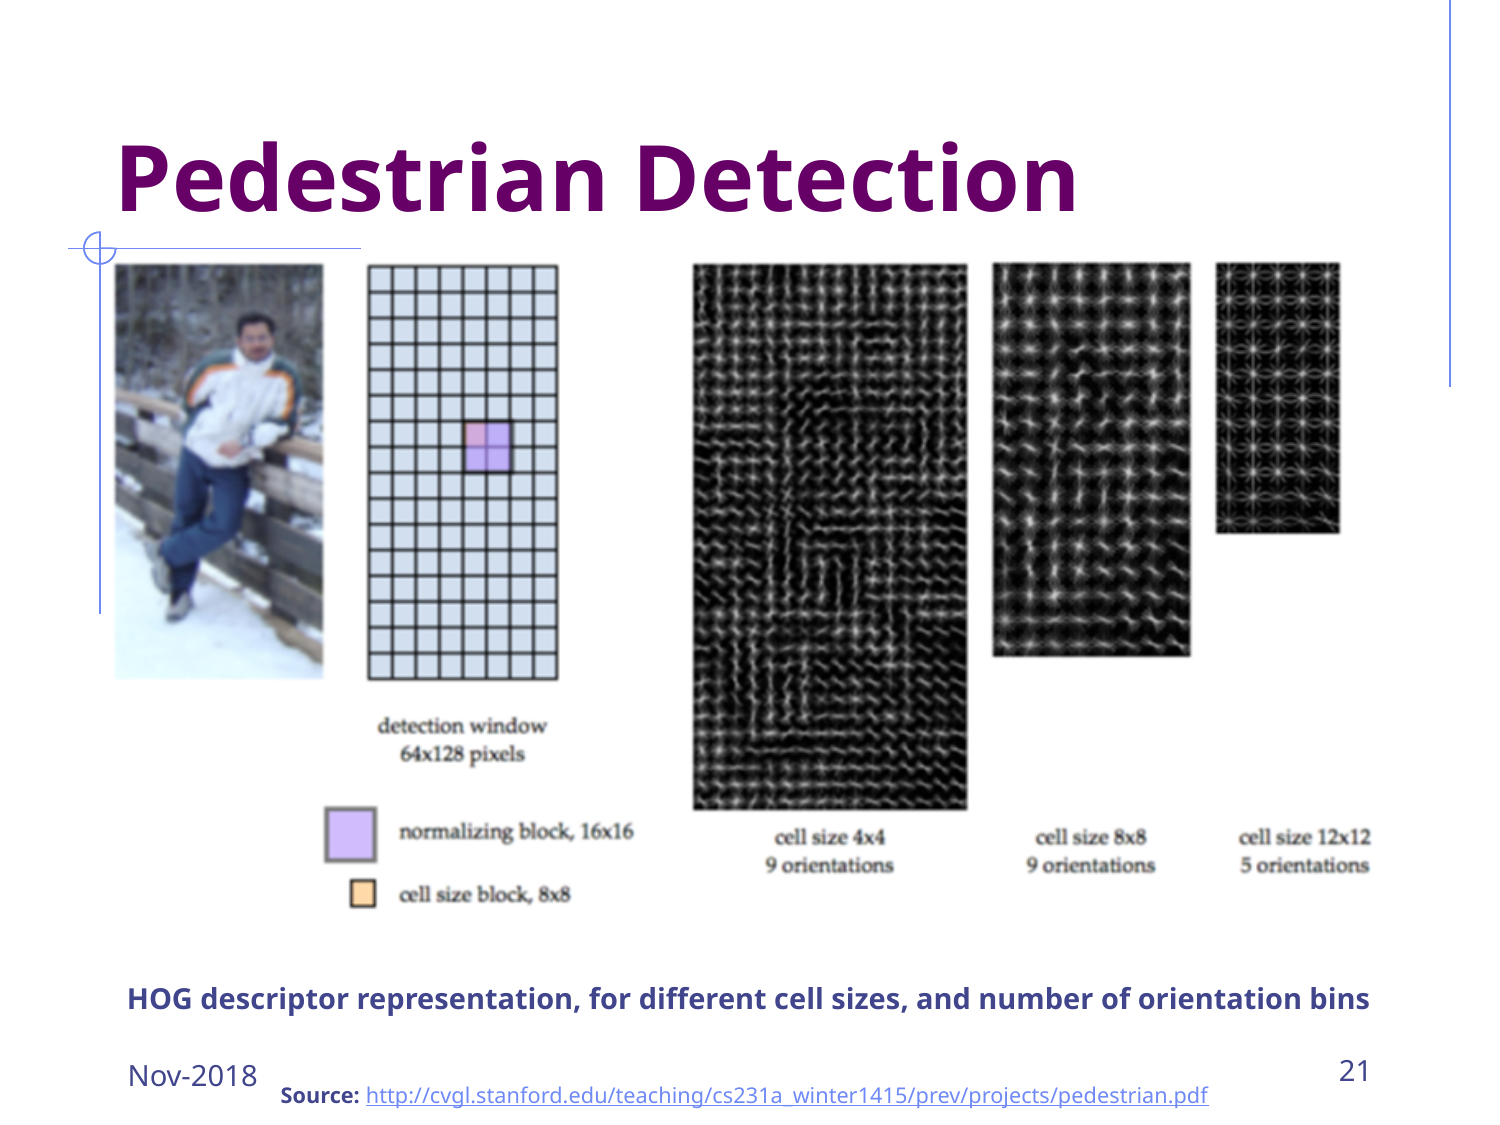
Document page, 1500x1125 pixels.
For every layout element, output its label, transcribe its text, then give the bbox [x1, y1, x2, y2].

slide_number Nov-2018 [112, 1035, 425, 1100]
slide_number ‹#› [1074, 1035, 1388, 1100]
text_box HOG descriptor representation, for different cell sizes, and number of orientation bins [111, 939, 1400, 1035]
title Pedestrian Detection [99, 50, 1375, 238]
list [111, 259, 1376, 915]
text_box Source: http://cvgl.stanford.edu/teaching/cs231a_winter1415/prev/projects/pedestrian.pdf [265, 1048, 1317, 1094]
